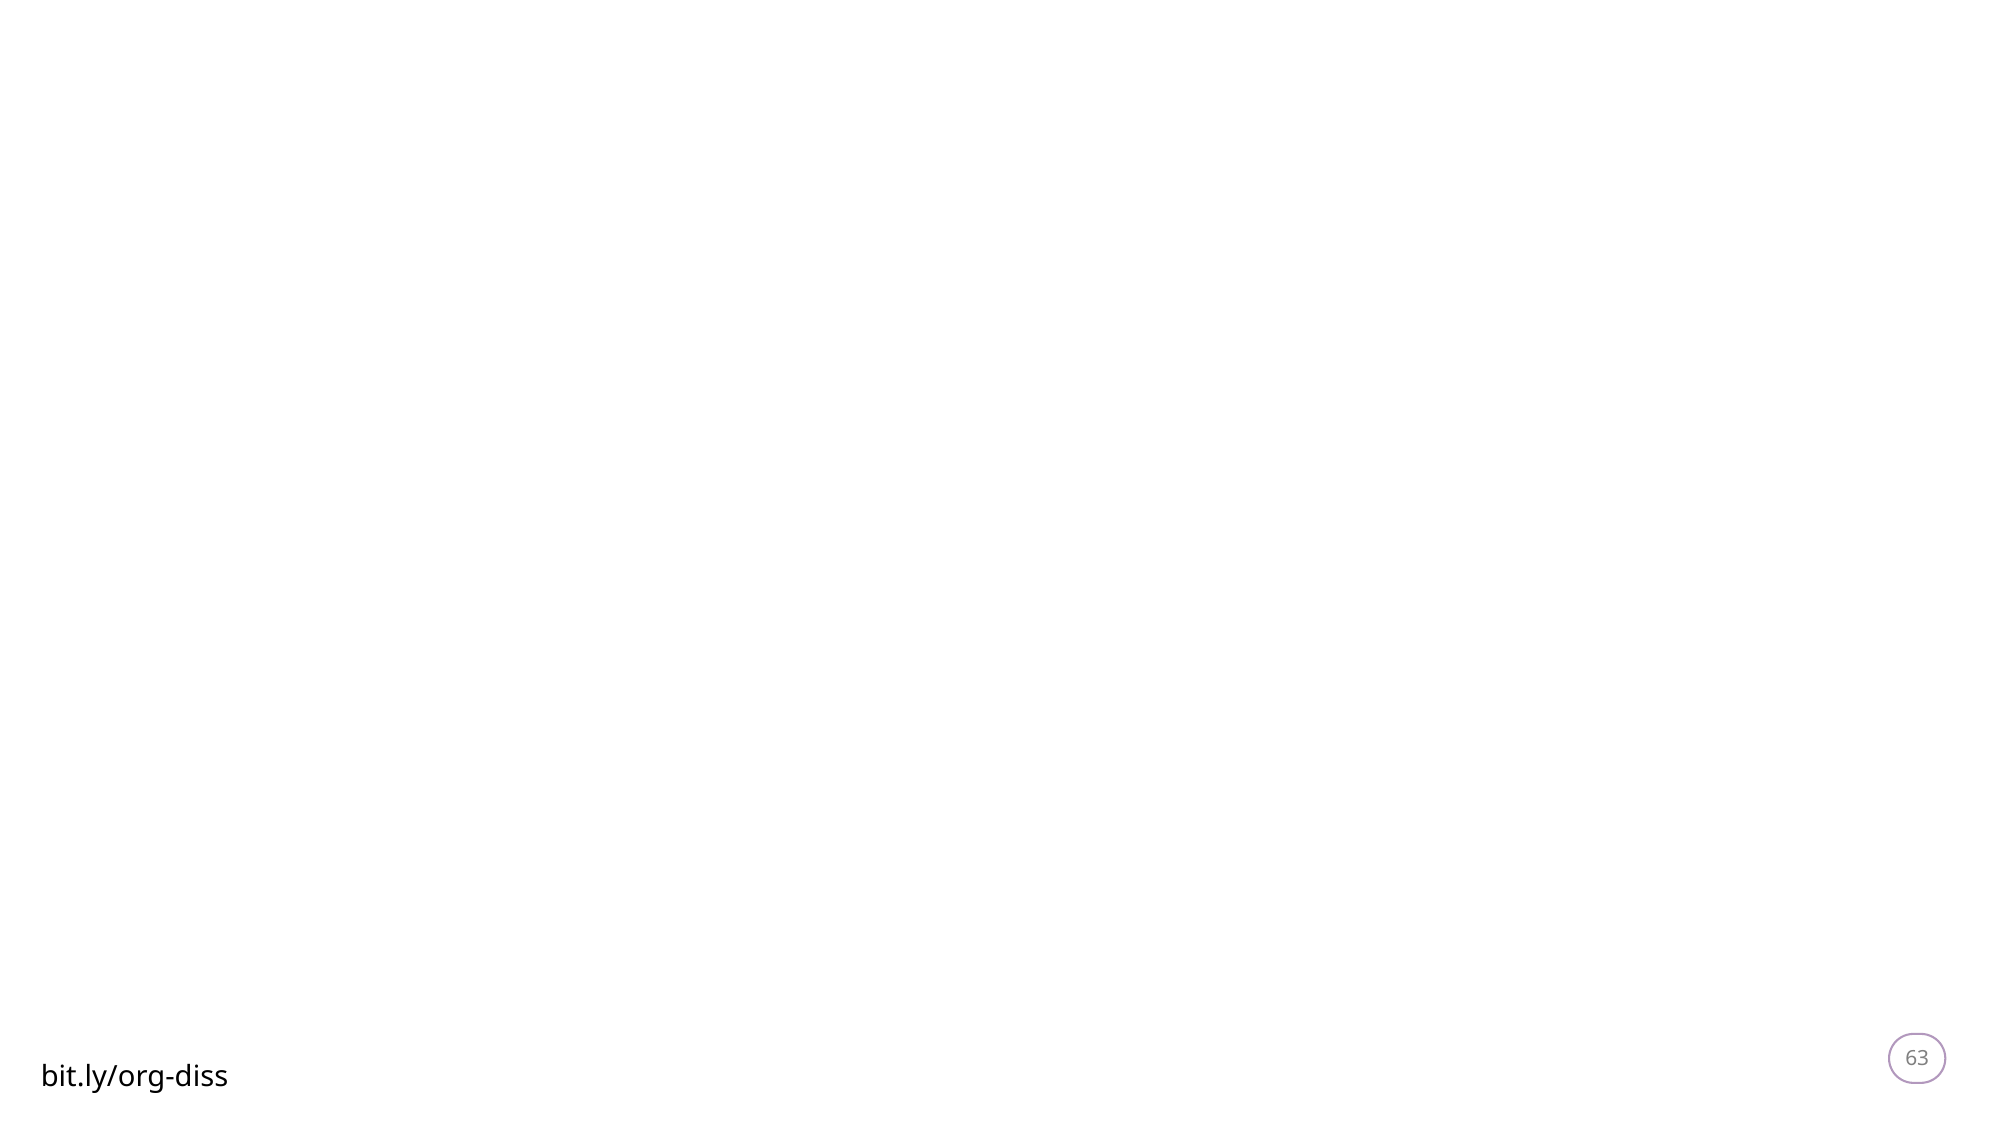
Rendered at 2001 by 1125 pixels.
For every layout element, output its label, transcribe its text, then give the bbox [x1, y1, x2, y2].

slide_number 63 [1881, 1026, 1953, 1091]
